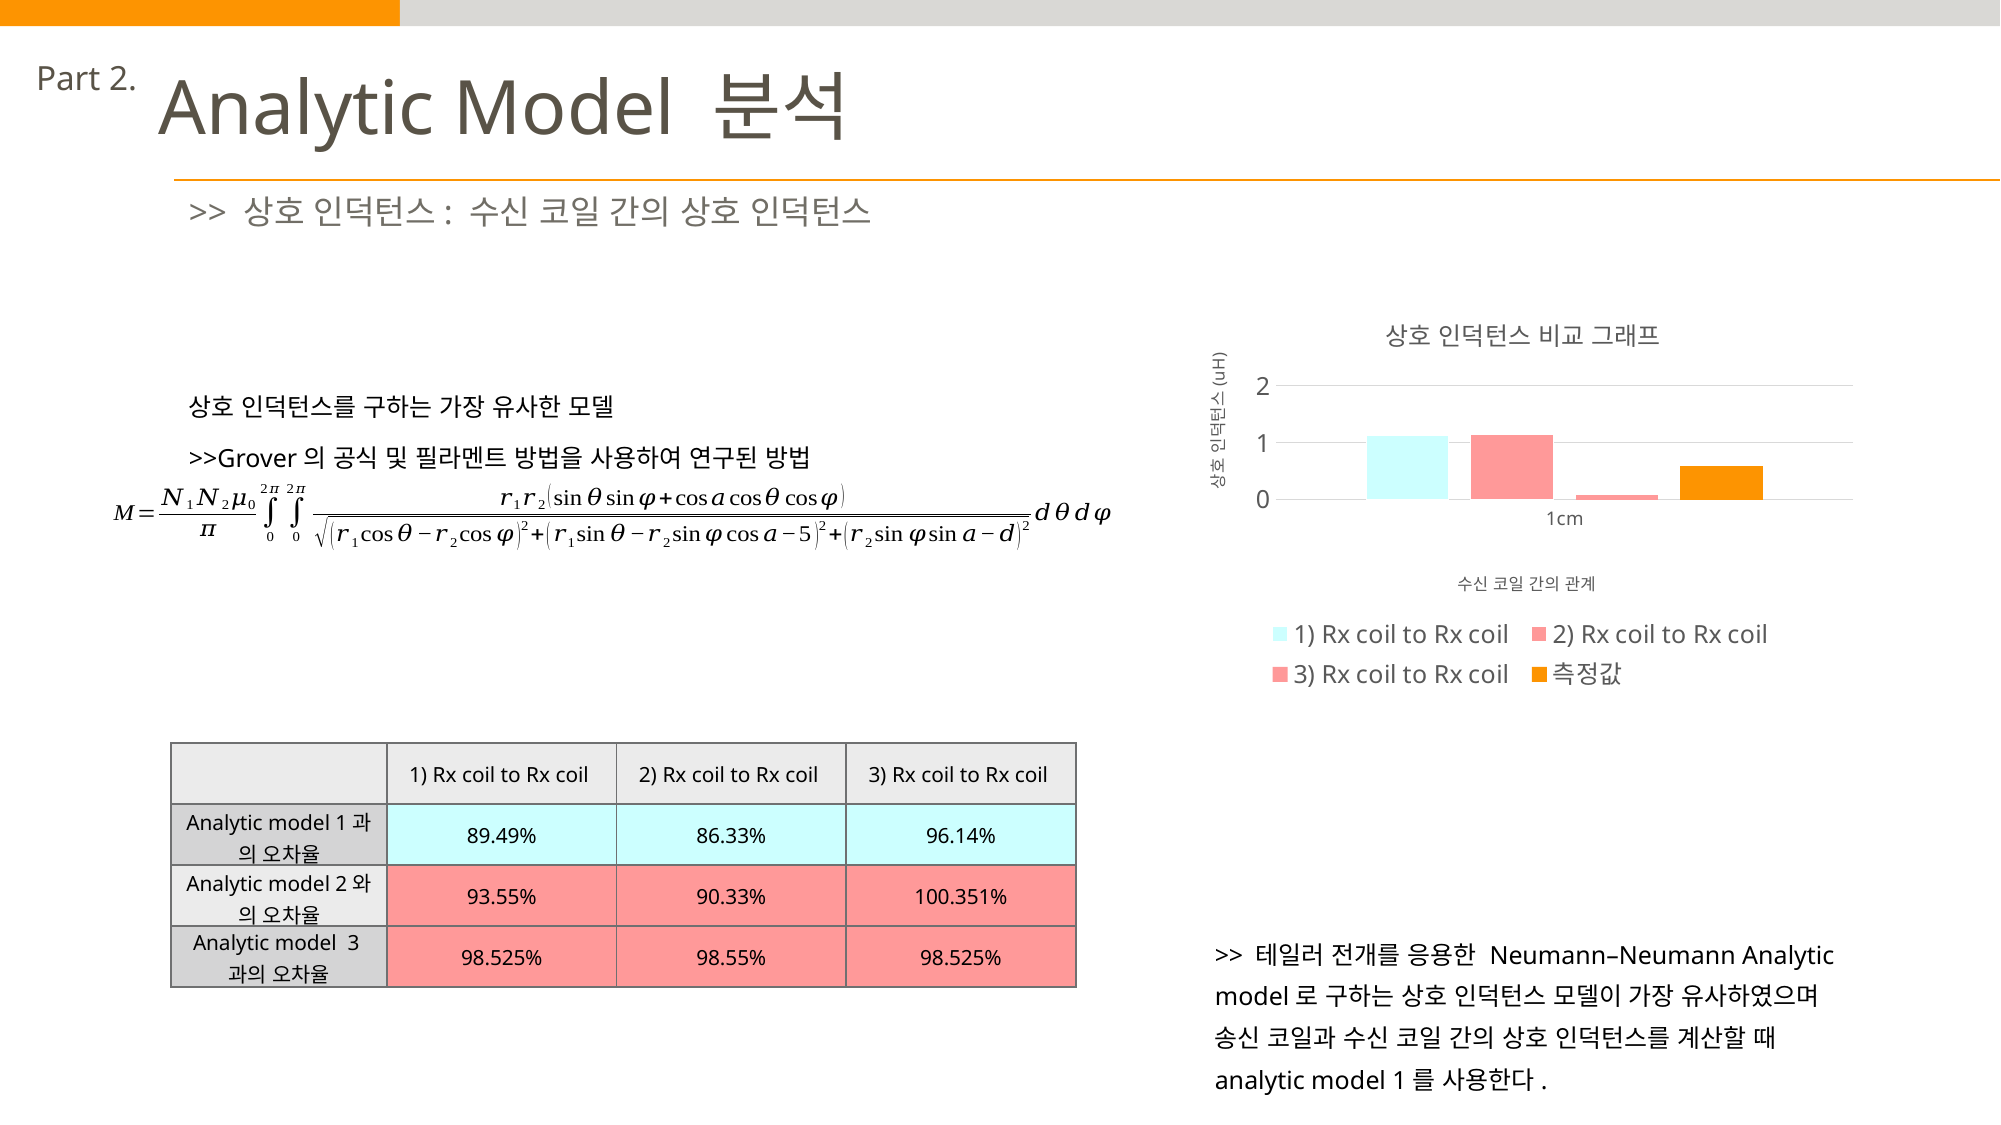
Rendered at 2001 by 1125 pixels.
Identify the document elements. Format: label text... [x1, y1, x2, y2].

text_box Analytic Model 분석 [143, 52, 866, 158]
table_header 3) Rx coil to Rx coil [847, 744, 1075, 803]
text_box [0, 0, 399, 27]
text_box 상호 인덕턴스를 구하는 가장 유사한 모델 >>Grover의 공식 및 필라멘트 방법을 사용하여 연구된 방법 [174, 379, 932, 480]
table_cell Analytic model 1과 의 오차율 [172, 805, 386, 864]
text_box Part 2. [21, 49, 153, 105]
table_cell 86.33% [617, 805, 845, 864]
table_cell 98.525% [388, 927, 616, 986]
table_header [172, 744, 386, 803]
text_box >> 테일러 전개를 응용한 Neumann–Neumann Analytic model로 구하는 상호 인덕턴스 모델이 가장 유사하였으며 송신 코일과 수신 코일 간의 상호 인덕턴스를 계산할 때 analytic model 1를 사용한다. [1199, 920, 1873, 1102]
text_box [799, 0, 1199, 27]
table_cell 96.14% [847, 805, 1075, 864]
table_cell Analytic model 3과의 오차율 [172, 927, 386, 986]
text_box >> 상호 인덕턴스: 수신 코일 간의 상호 인덕턴스 [174, 184, 1823, 239]
chart [1180, 291, 1867, 698]
table_cell 89.49% [388, 805, 616, 864]
table_cell 93.55% [388, 866, 616, 925]
table_header 2) Rx coil to Rx coil [617, 744, 845, 803]
text_box [399, 0, 799, 27]
table_cell 98.55% [617, 927, 845, 986]
table_cell 98.525% [847, 927, 1075, 986]
table_cell Analytic model 2와 의 오차율 [172, 866, 386, 925]
text_box [1199, 0, 1599, 27]
table_header 1) Rx coil to Rx coil [388, 744, 616, 803]
table_cell 90.33% [617, 866, 845, 925]
table_cell 100.351% [847, 866, 1075, 925]
text_box [1599, 0, 2000, 27]
